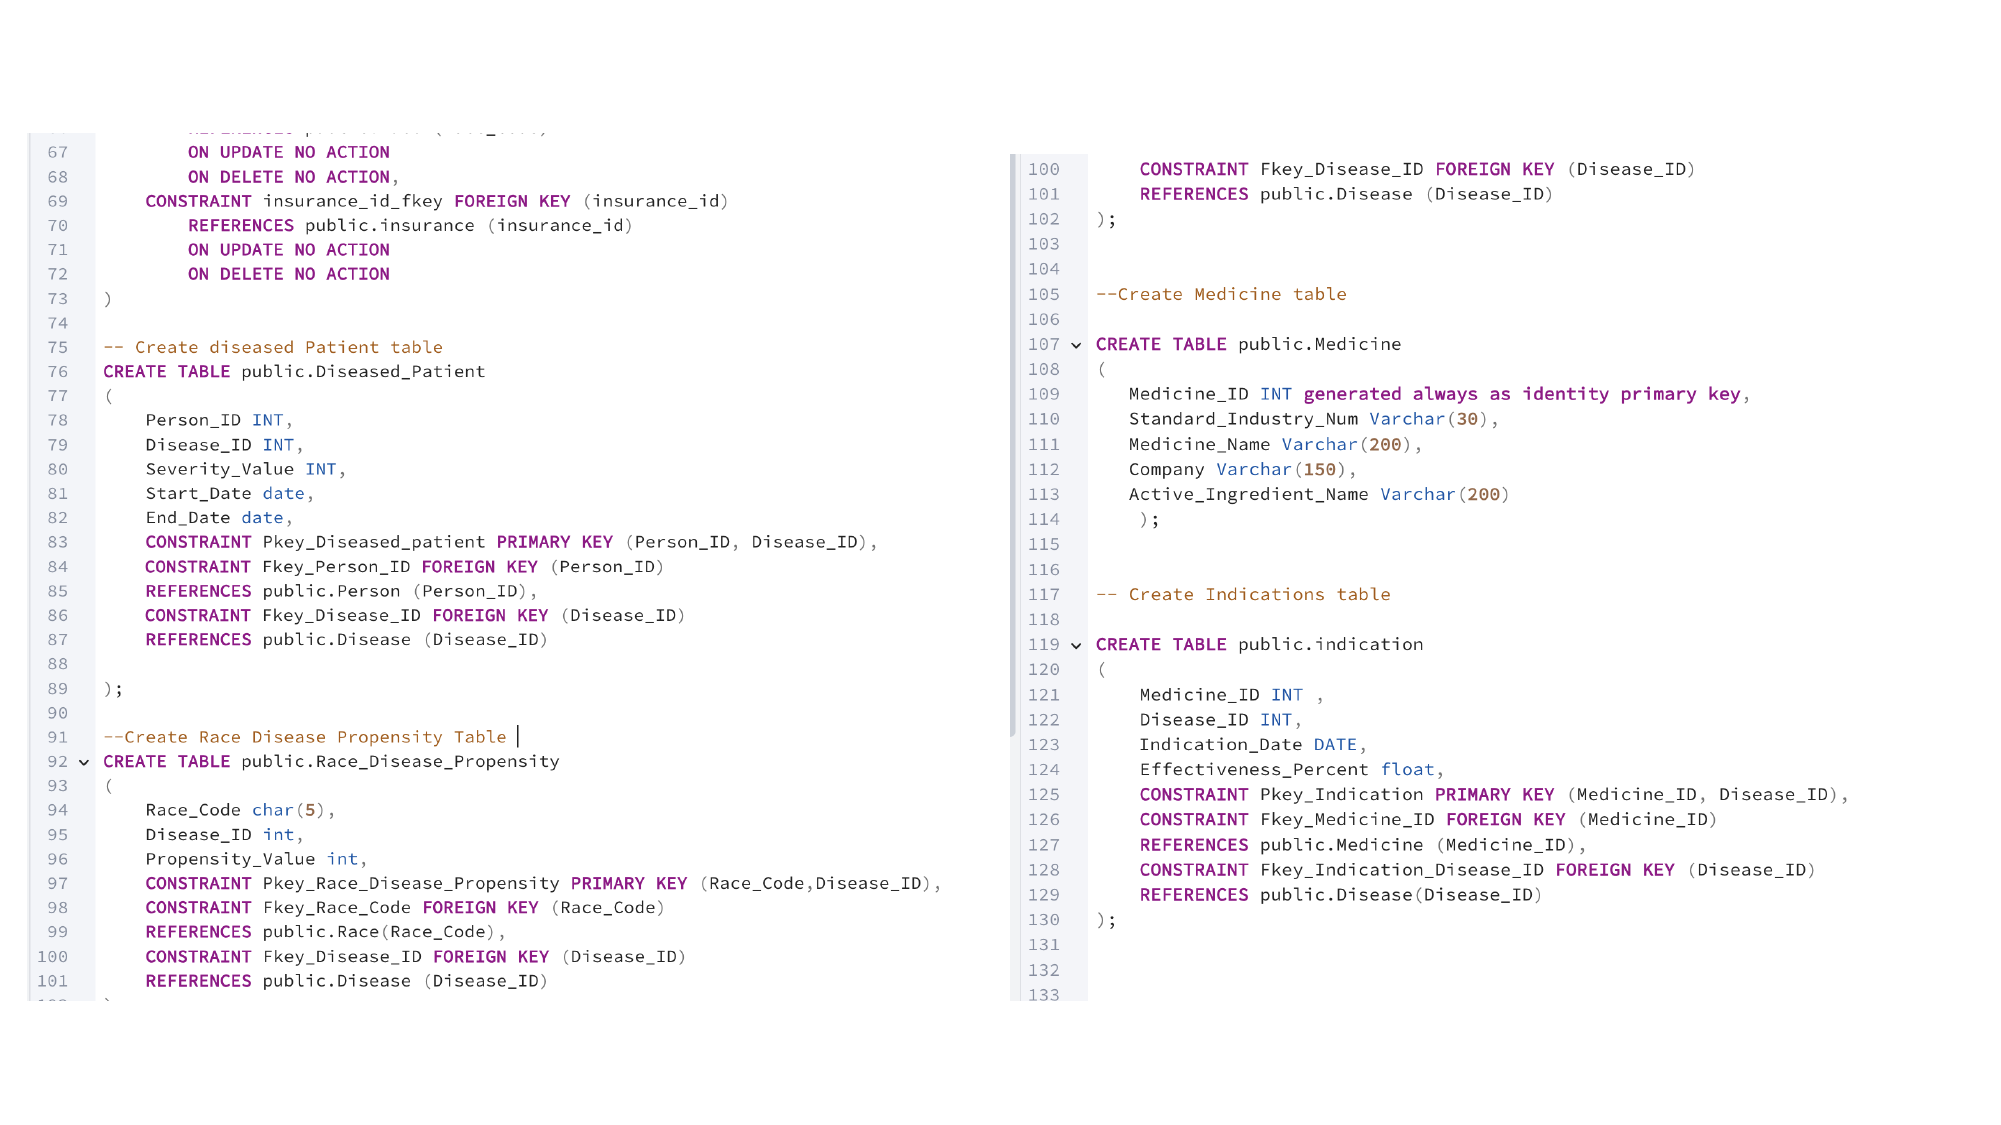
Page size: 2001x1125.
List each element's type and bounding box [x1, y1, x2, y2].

picture [1010, 154, 1942, 1001]
picture [27, 133, 983, 1001]
